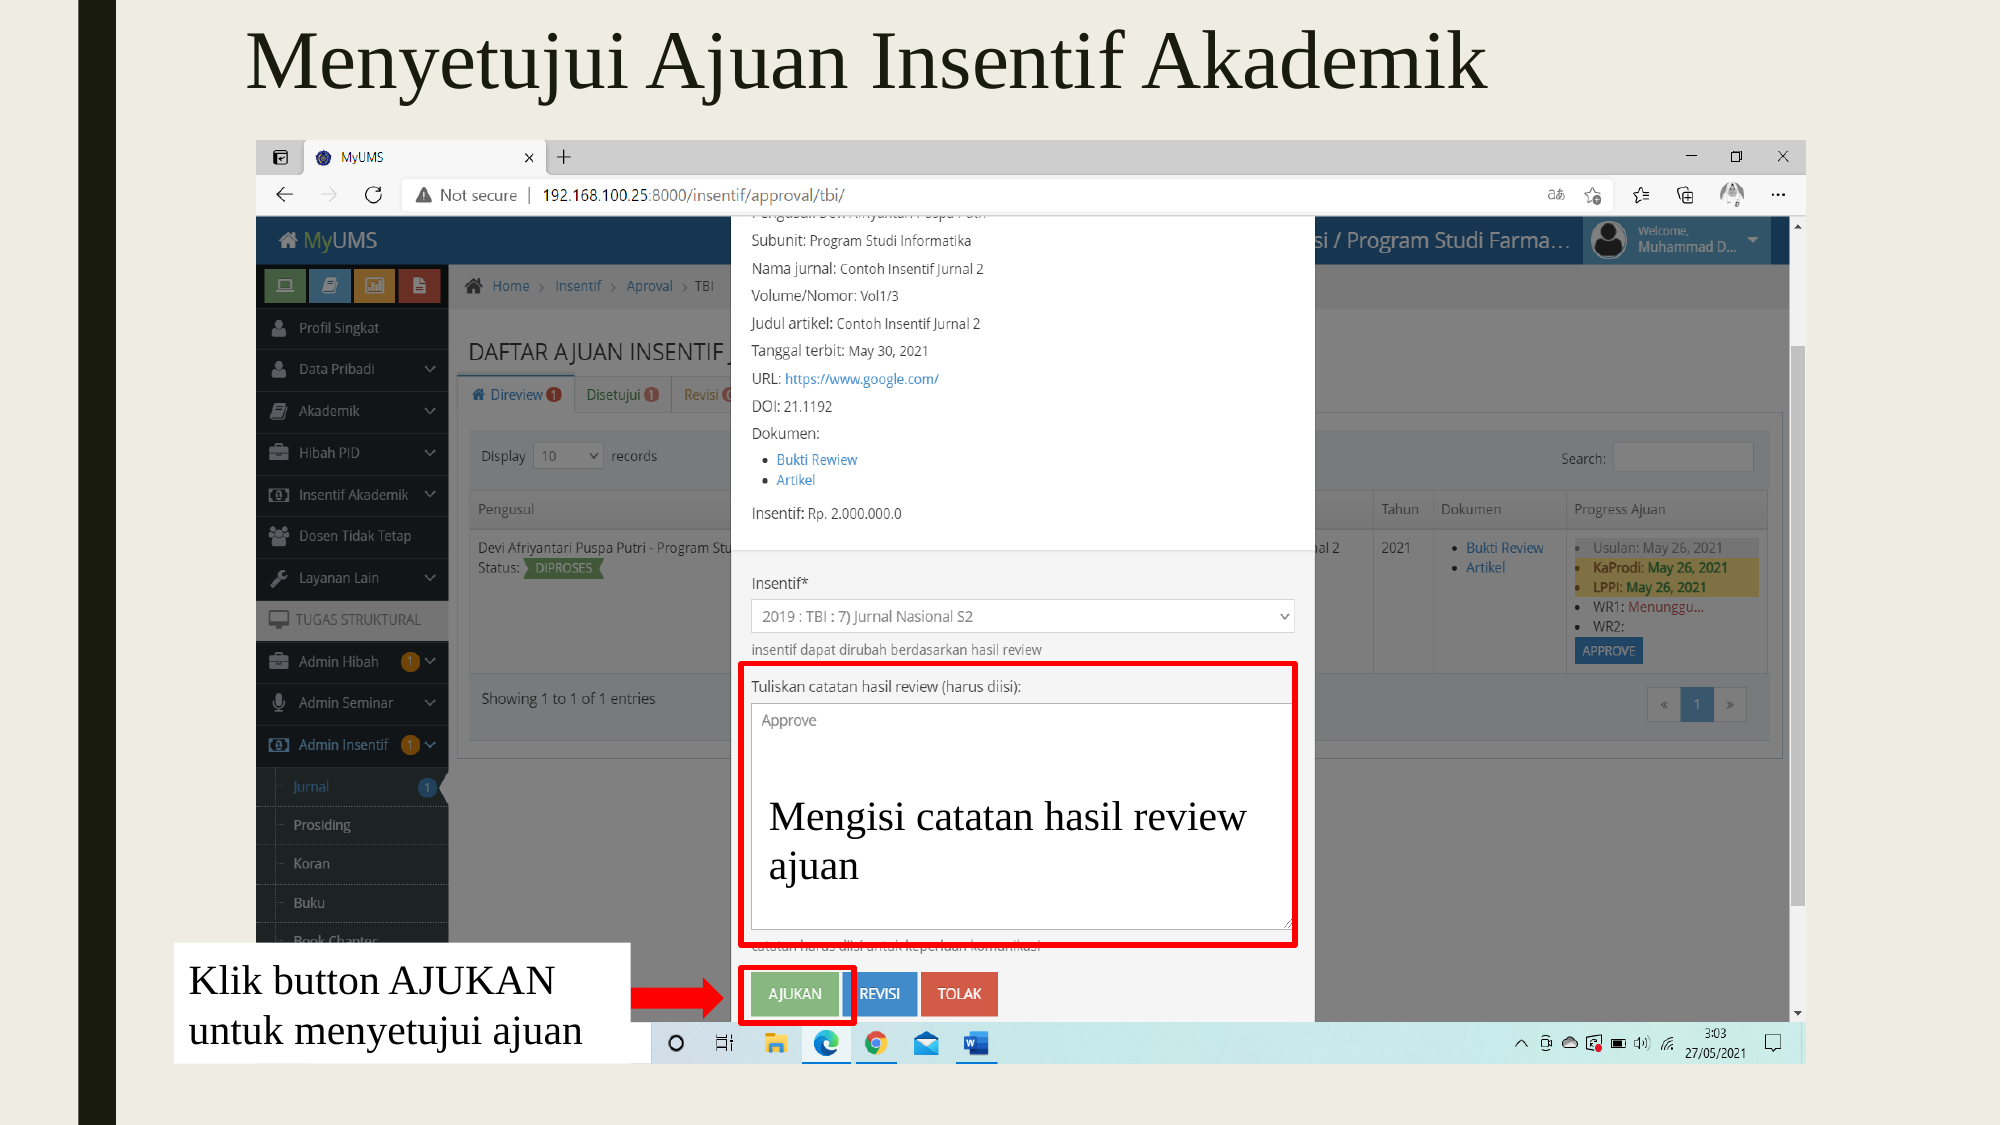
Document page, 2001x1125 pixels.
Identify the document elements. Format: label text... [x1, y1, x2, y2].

text_box Menyetujui Ajuan Insentif Akademik [230, 9, 1806, 116]
text_box Klik button AJUKAN untuk menyetujui ajuan [171, 940, 633, 1066]
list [256, 140, 1806, 1064]
